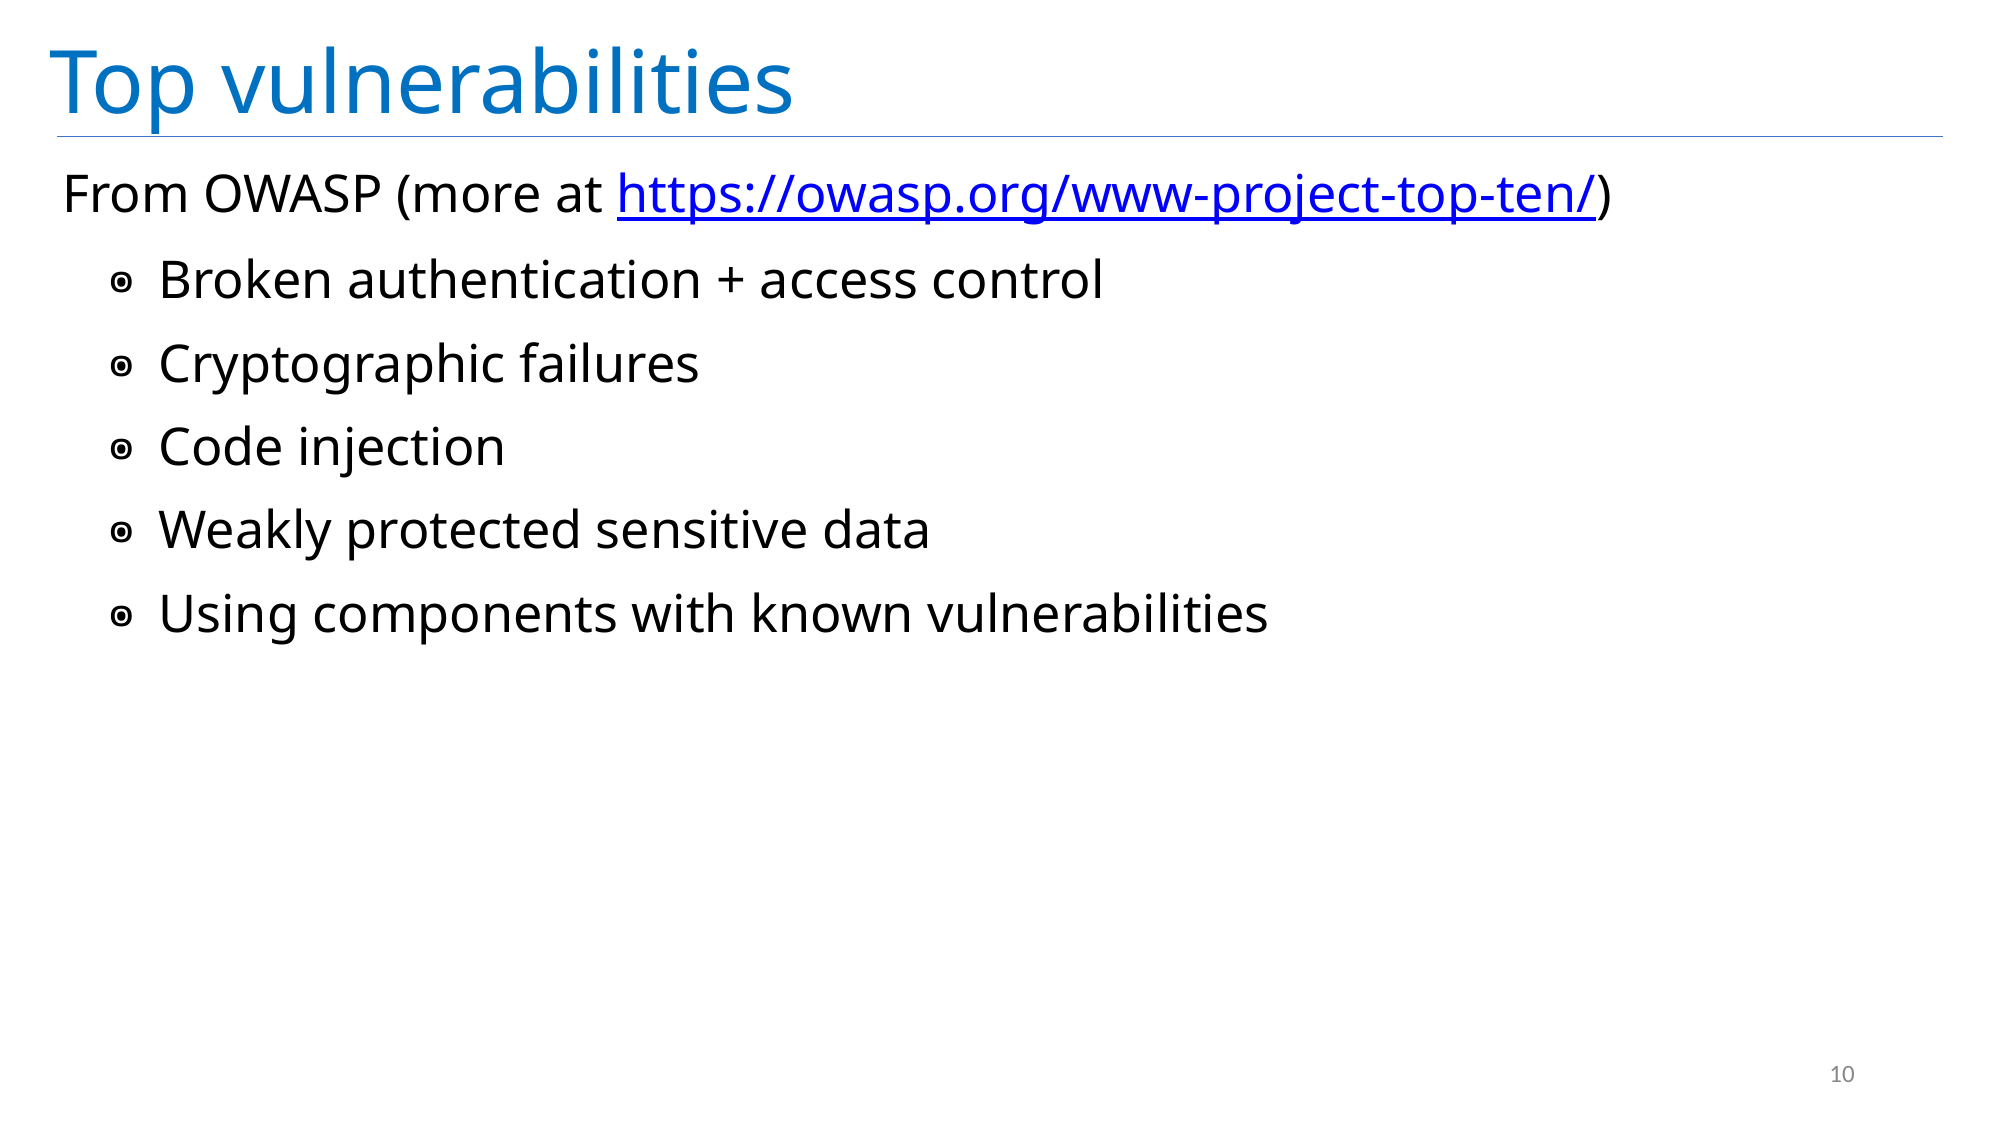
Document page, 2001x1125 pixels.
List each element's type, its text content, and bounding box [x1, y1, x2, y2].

slide_number 10 [1819, 1051, 1863, 1094]
title Top vulnerabilities [41, 0, 2000, 141]
list From OWASP (more at https://owasp.org/www-project-top-ten/) Broken authentication + access control Cryptographic failures Code injection Weakly protected sensitive data Using components with known vulnerabilities [54, 154, 1975, 1061]
